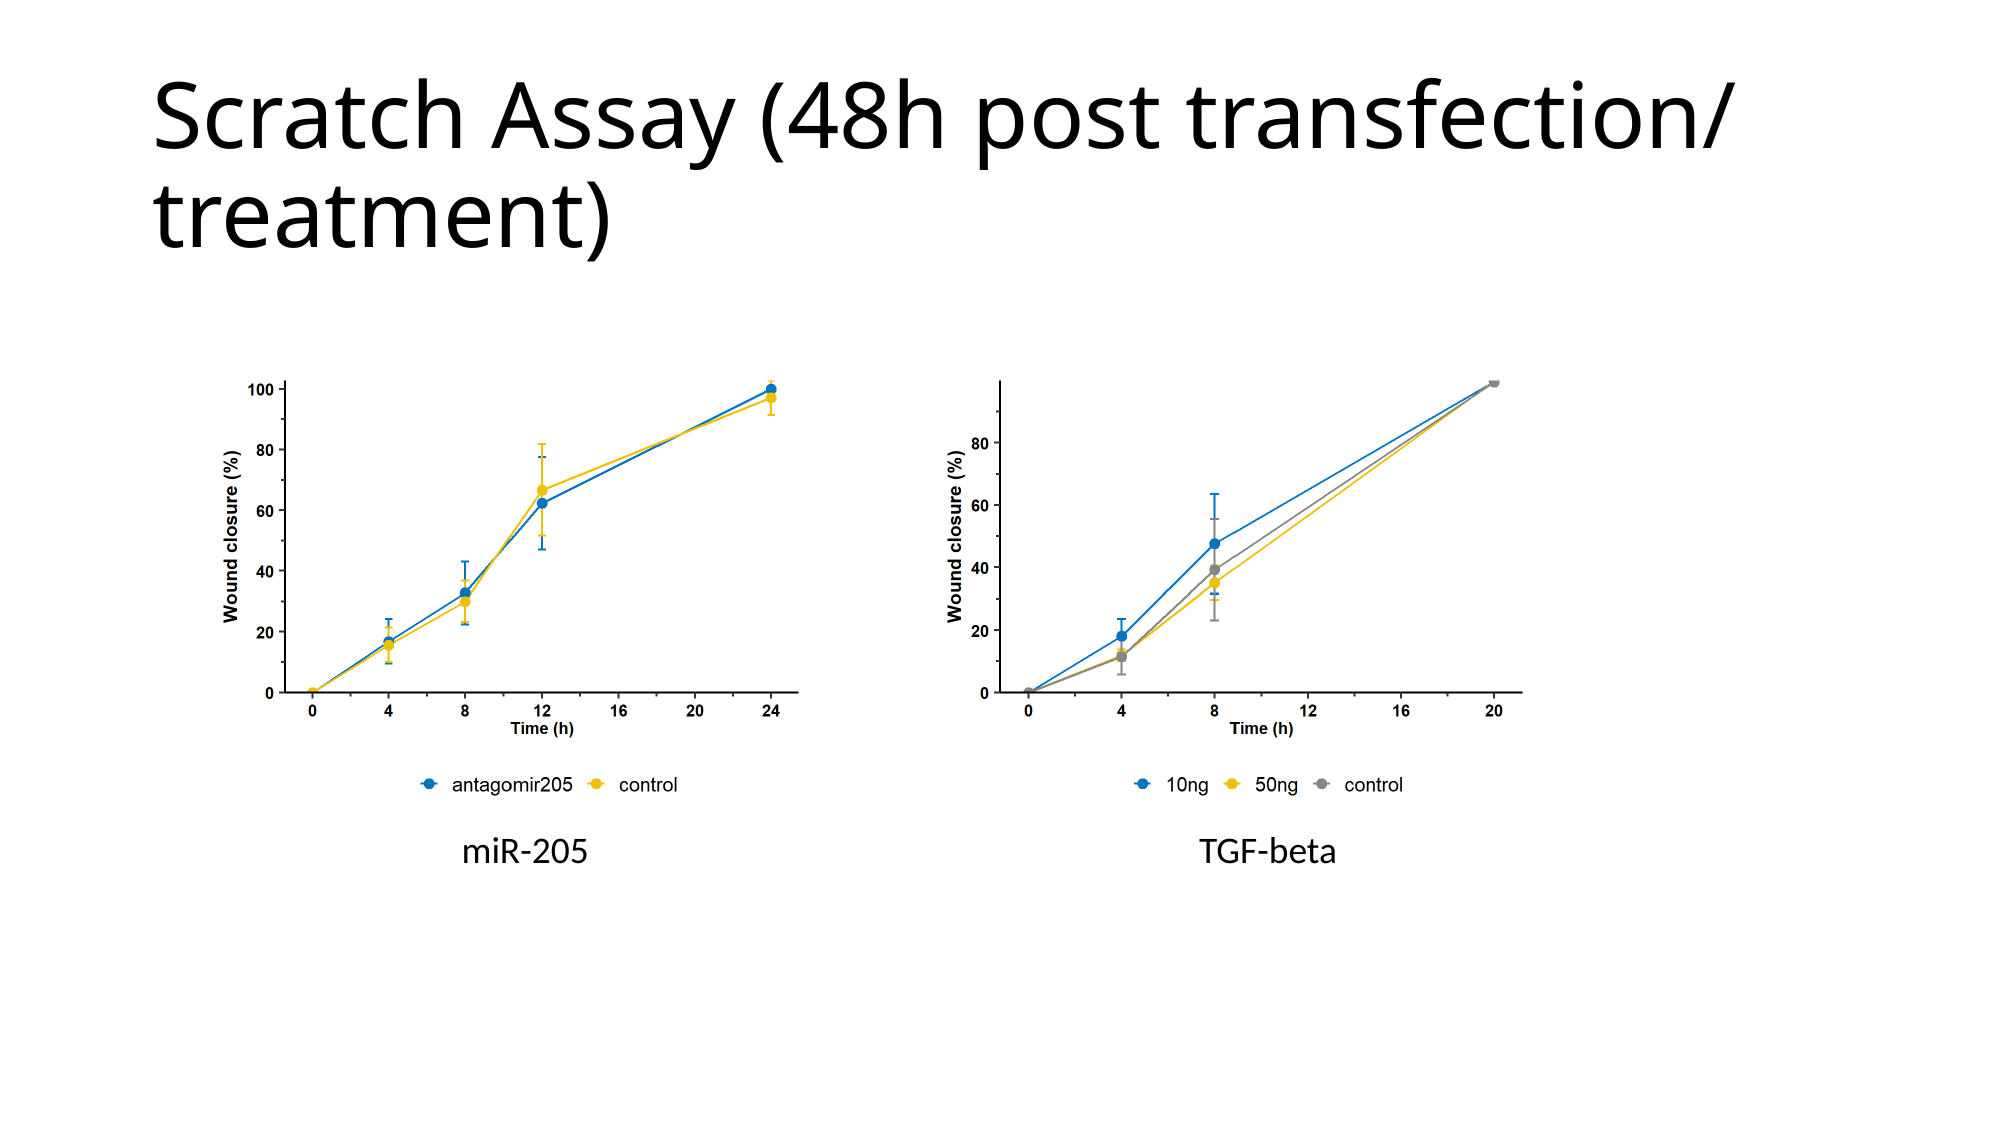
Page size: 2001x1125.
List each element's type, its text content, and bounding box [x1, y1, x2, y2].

text_box TGF-beta [1184, 819, 1407, 879]
text_box miR-205 [446, 819, 669, 879]
picture [934, 368, 1535, 819]
picture [210, 368, 811, 819]
title Scratch Assay (48h post transfection/ treatment) [137, 59, 1863, 278]
